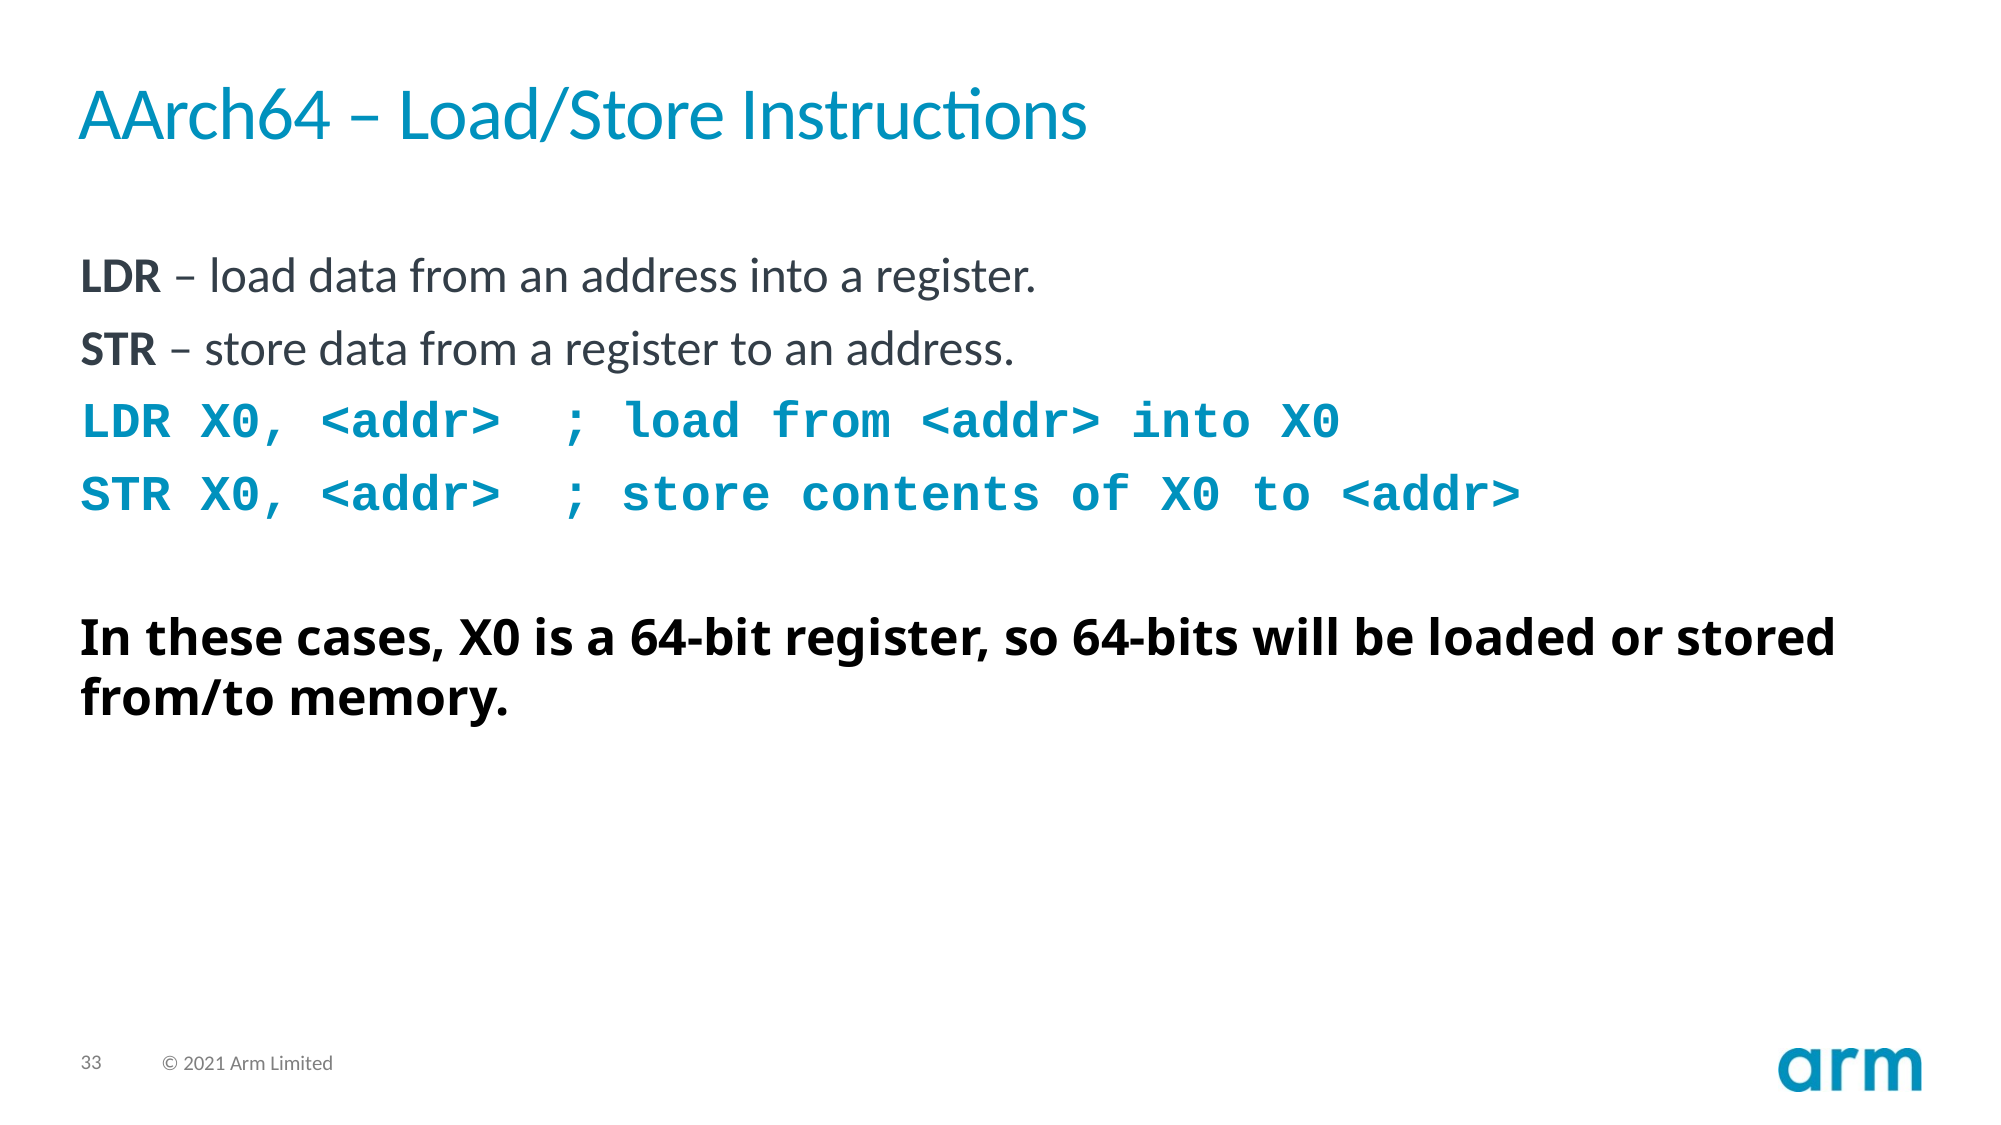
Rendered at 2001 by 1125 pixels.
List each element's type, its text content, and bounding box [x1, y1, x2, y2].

picture [1788, 1056, 1812, 1083]
picture [1911, 1048, 1922, 1062]
list LDR – load data from an address into a register. STR – store data from a register to an address. LDR X0, <addr> ; load from <addr> into X0 STR X0, <addr> ; store contents of X0 to <addr> In these cases, X0 is a 64-bit register, so 64-bits will be loaded or stored from/to memory. [80, 242, 1915, 913]
picture [1889, 1048, 1903, 1053]
picture [1803, 1048, 1922, 1092]
picture [1778, 1072, 1794, 1092]
title AArch64 – Load/Store Instructions [78, 78, 1922, 186]
picture [1778, 1048, 1794, 1067]
